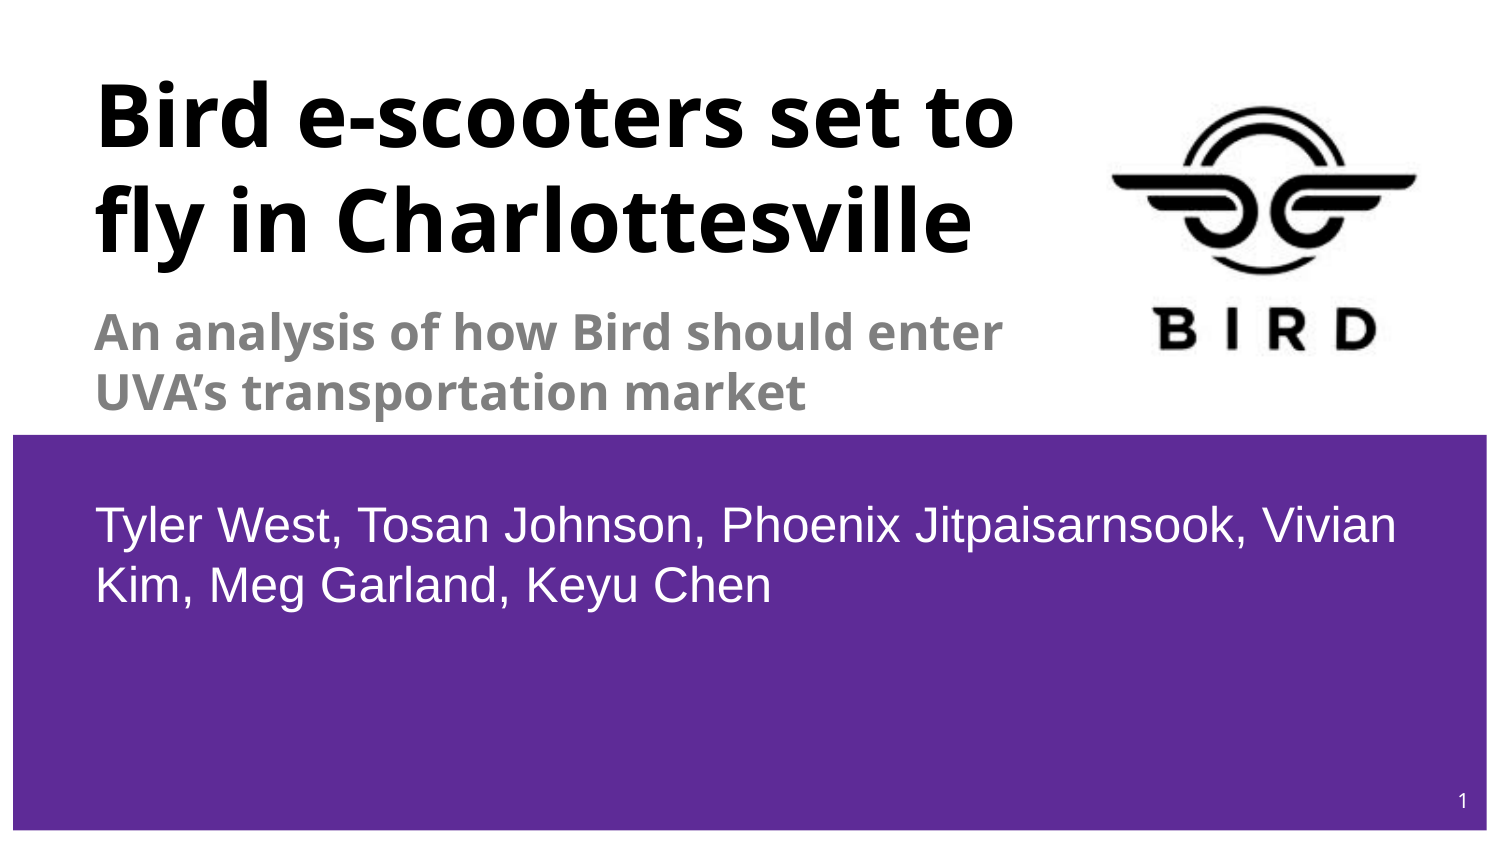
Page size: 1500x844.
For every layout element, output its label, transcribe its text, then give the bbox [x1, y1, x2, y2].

picture [1077, 43, 1451, 406]
slide_number ‹#› [1394, 769, 1484, 834]
text_box Tyler West, Tosan Johnson, Phoenix Jitpaisarnsook, Vivian Kim, Meg Garland, Keyu Chen [79, 477, 1423, 642]
title Bird e-scooters set to fly in Charlottesville [79, 43, 1075, 285]
subtitle An analysis of how Bird should enter UVA’s transportation market [79, 285, 1423, 427]
